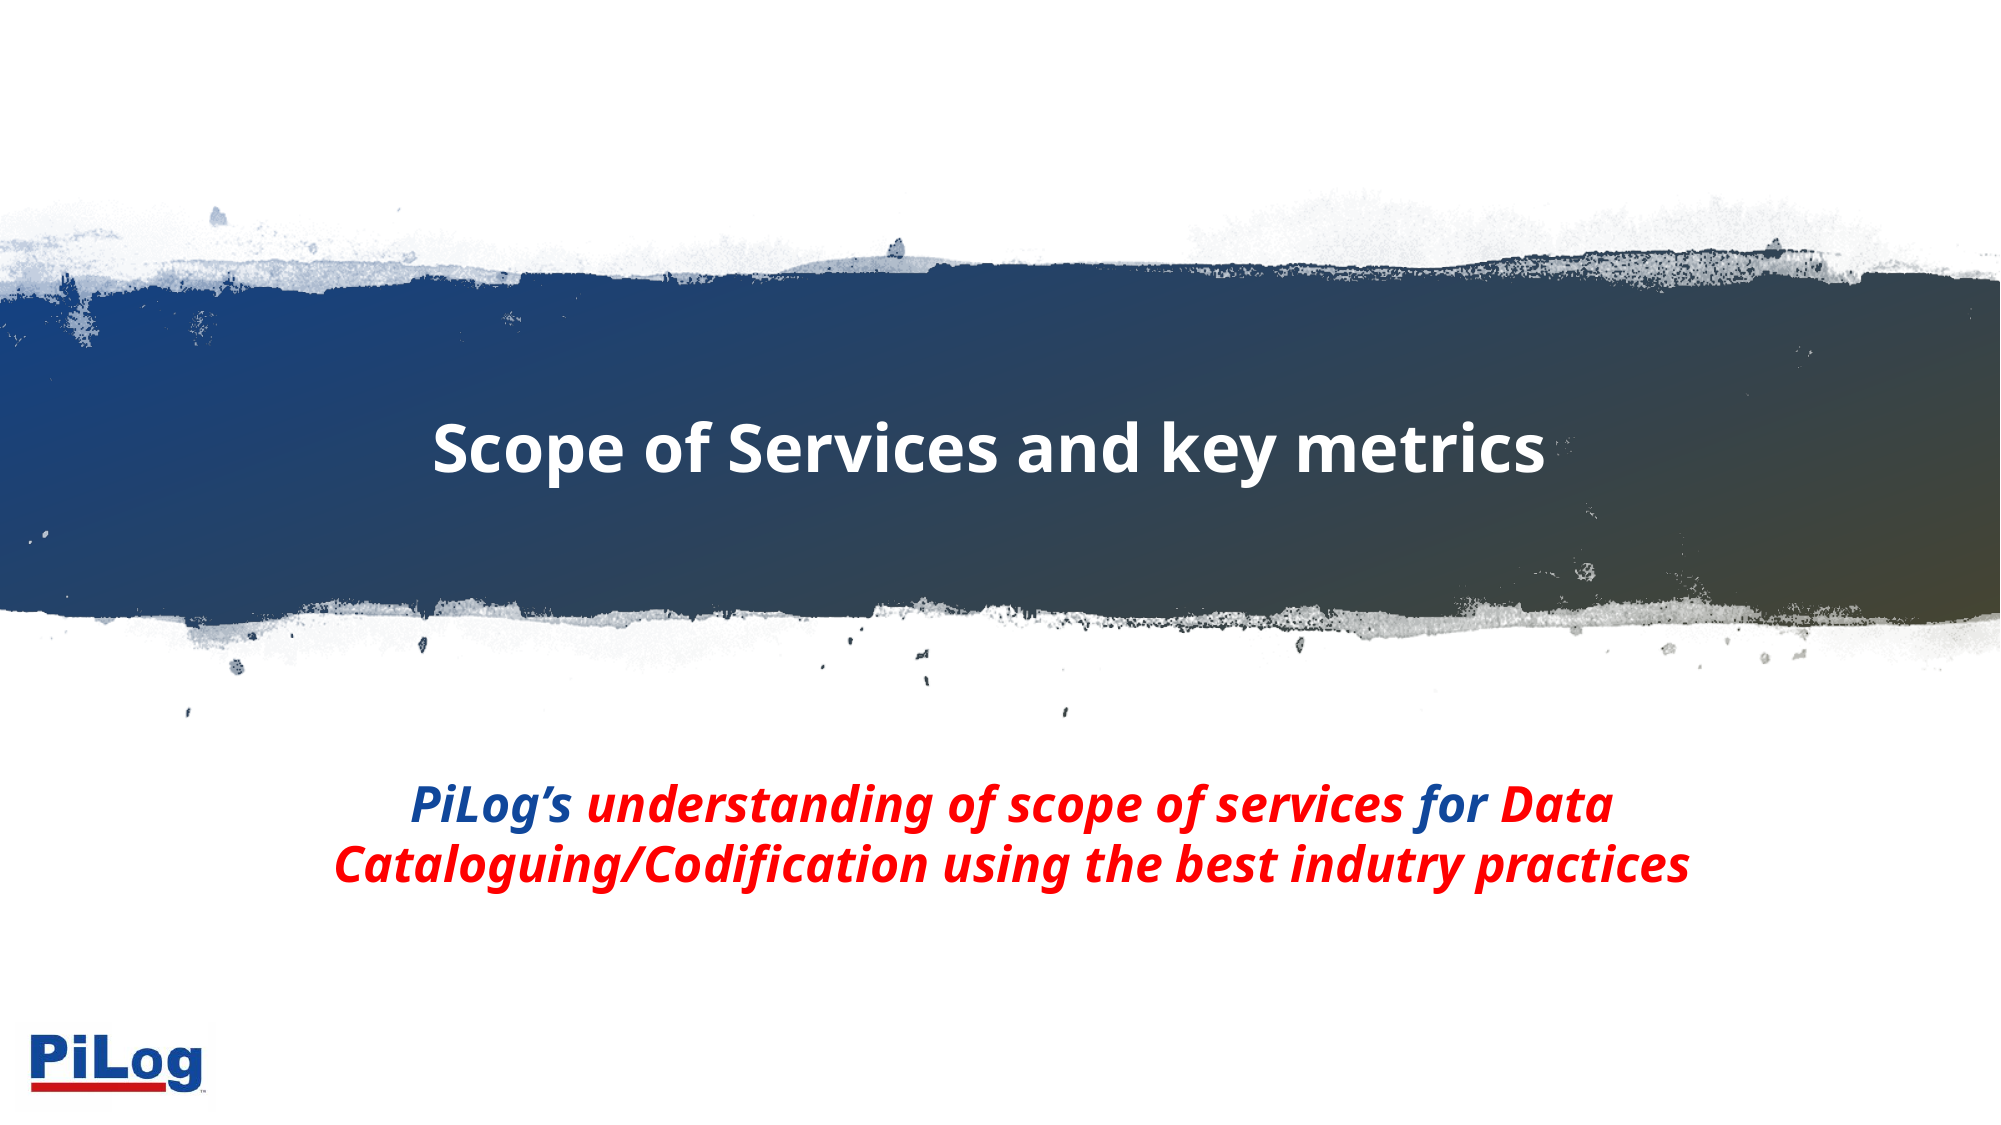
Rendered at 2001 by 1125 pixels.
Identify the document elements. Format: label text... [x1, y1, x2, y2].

text_box PiLog’s understanding of scope of services for Data Cataloguing/Codification using the best indutry practices [115, 783, 1910, 881]
picture [0, 0, 2000, 734]
text_box [0, 745, 2000, 1125]
picture [14, 1022, 216, 1112]
